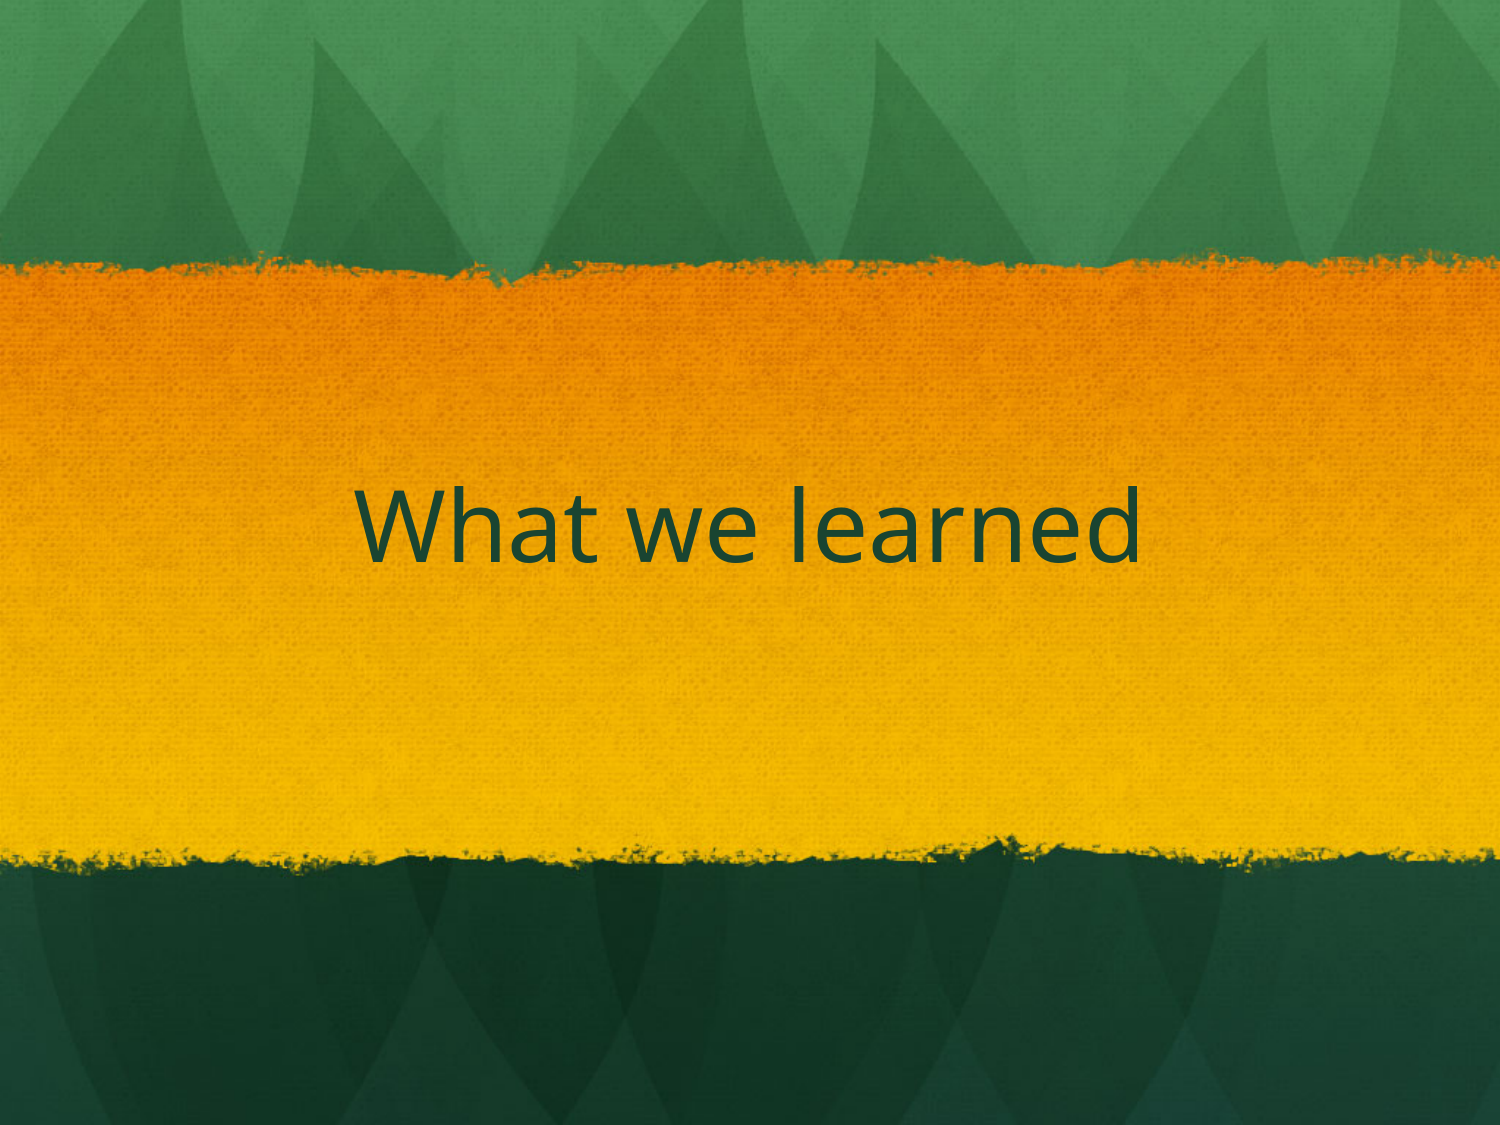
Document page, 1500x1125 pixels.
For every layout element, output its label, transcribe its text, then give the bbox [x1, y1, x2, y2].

picture [0, 0, 1500, 1125]
title What we learned [125, 366, 1375, 591]
